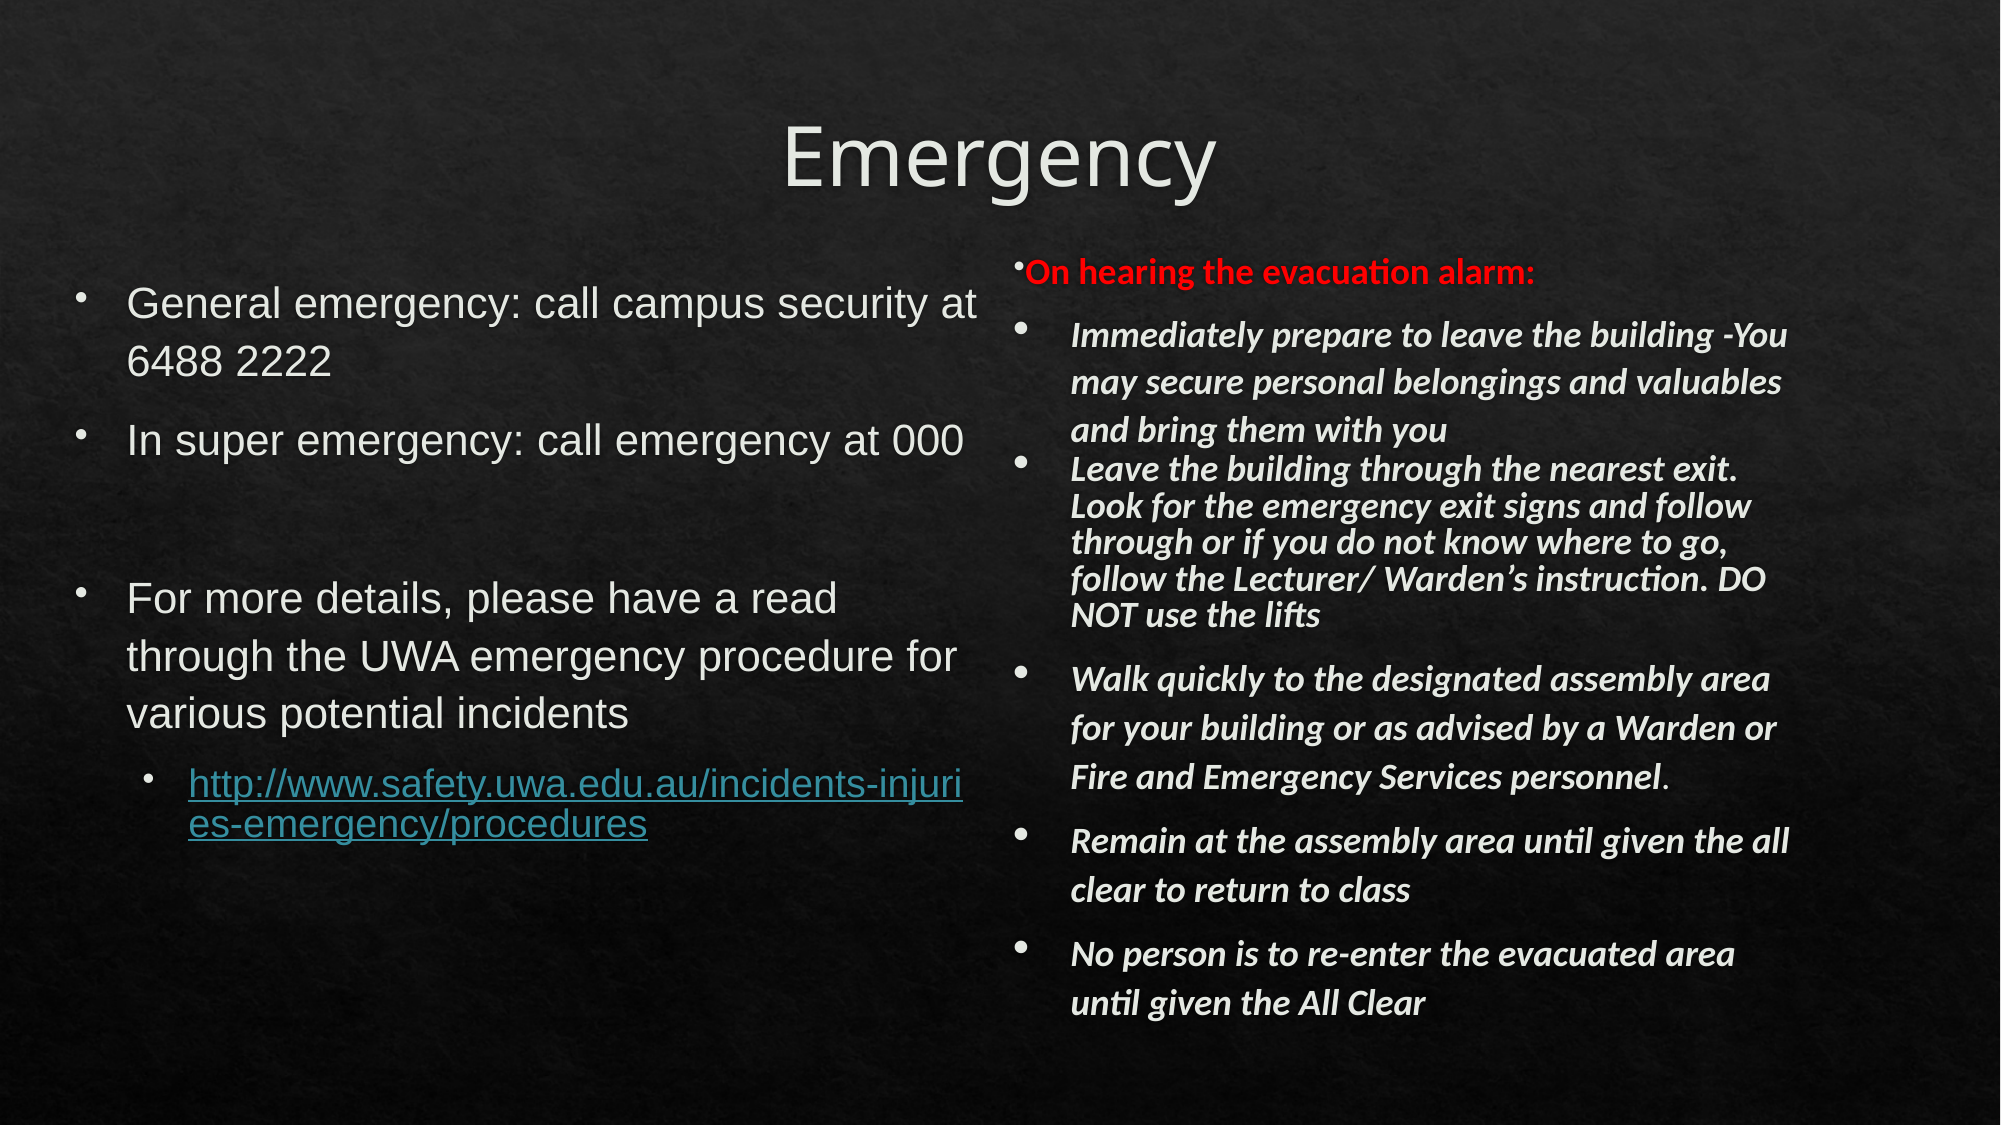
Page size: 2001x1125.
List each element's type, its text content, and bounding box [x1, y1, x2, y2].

text_box On hearing the evacuation alarm: Immediately prepare to leave the building -You may secure personal belongings and valuables and bring them with you Leave the building through the nearest exit. Look for the emergency exit signs and follow through or if you do not know where to go, follow the Lecturer/ Warden’s instruction. DO NOT use the lifts Walk quickly to the designated assembly area for your building or as advised by a Warden or Fire and Emergency Services personnel. Remain at the assembly area until given the all clear to return to class No person is to re-enter the evacuated area until given the All Clear [999, 235, 1962, 1035]
title Emergency [149, 56, 1849, 259]
list General emergency: call campus security at 6488 2222 In super emergency: call emergency at 000 For more details, please have a read through the UWA emergency procedure for various potential incidents http://www.safety.uwa.edu.au/incidents-injuries-emergency/procedures [55, 262, 996, 1005]
